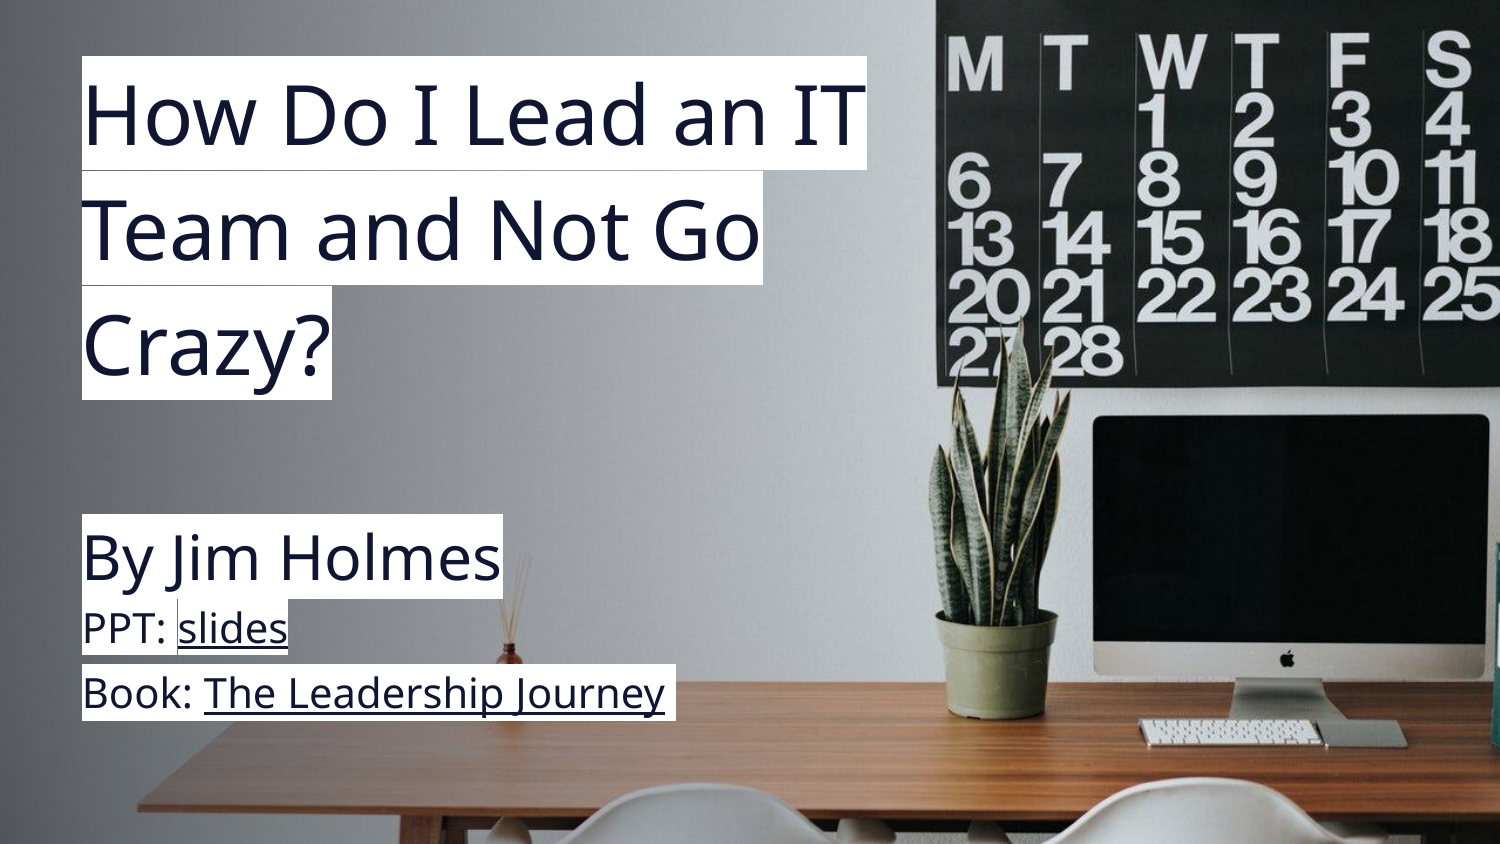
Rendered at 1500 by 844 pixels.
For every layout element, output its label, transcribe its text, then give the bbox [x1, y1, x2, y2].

title How Do I Lead an IT Team and Not Go Crazy? By Jim Holmes PPT: slides Book: The Leadership Journey [66, 763, 917, 844]
picture [0, 0, 1500, 844]
